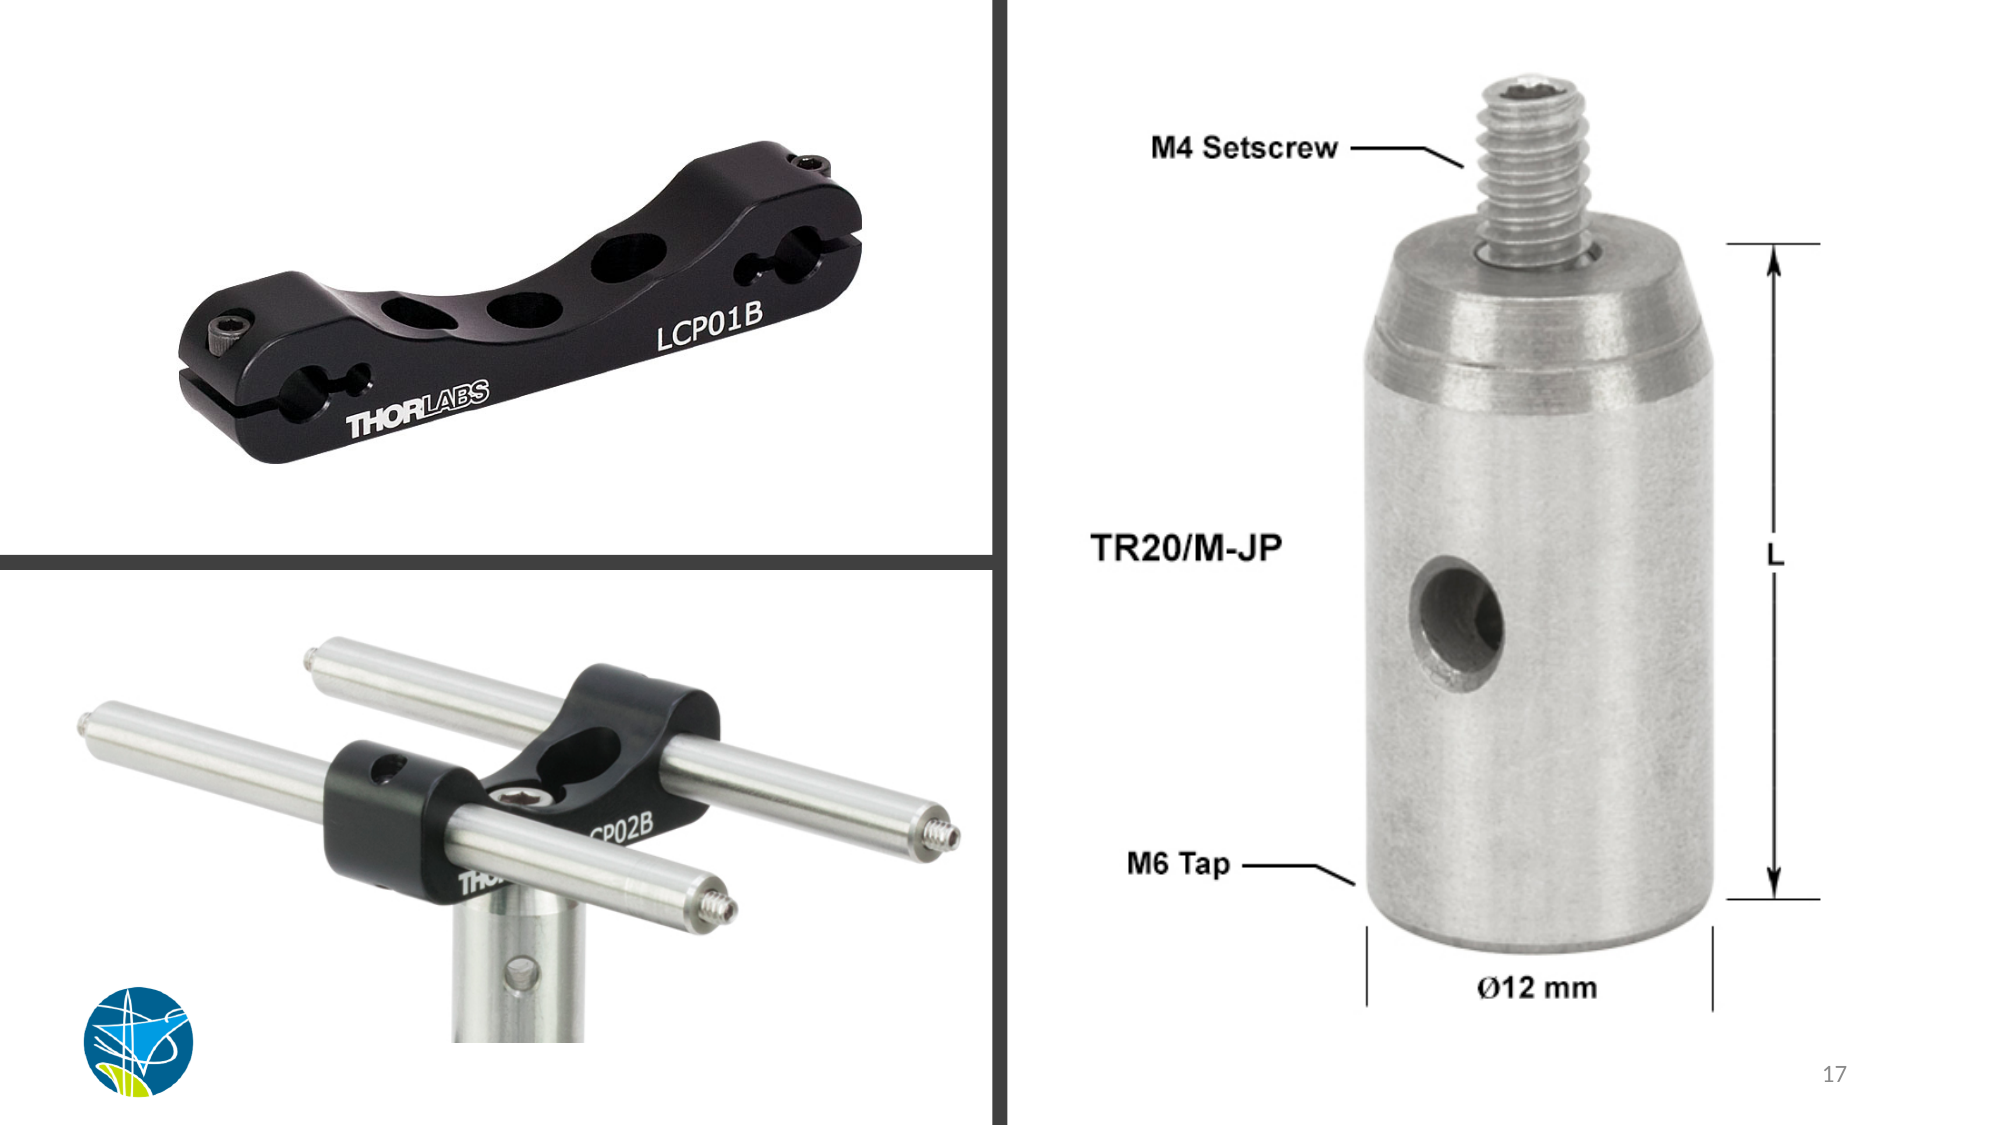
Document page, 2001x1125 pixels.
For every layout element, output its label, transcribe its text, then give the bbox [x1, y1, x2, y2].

slide_number 17 [1412, 1049, 1863, 1103]
text_box [991, 0, 1008, 1125]
picture [65, 601, 966, 1104]
text_box [0, 554, 1006, 571]
picture [1079, 52, 1881, 1049]
picture [173, 52, 867, 530]
